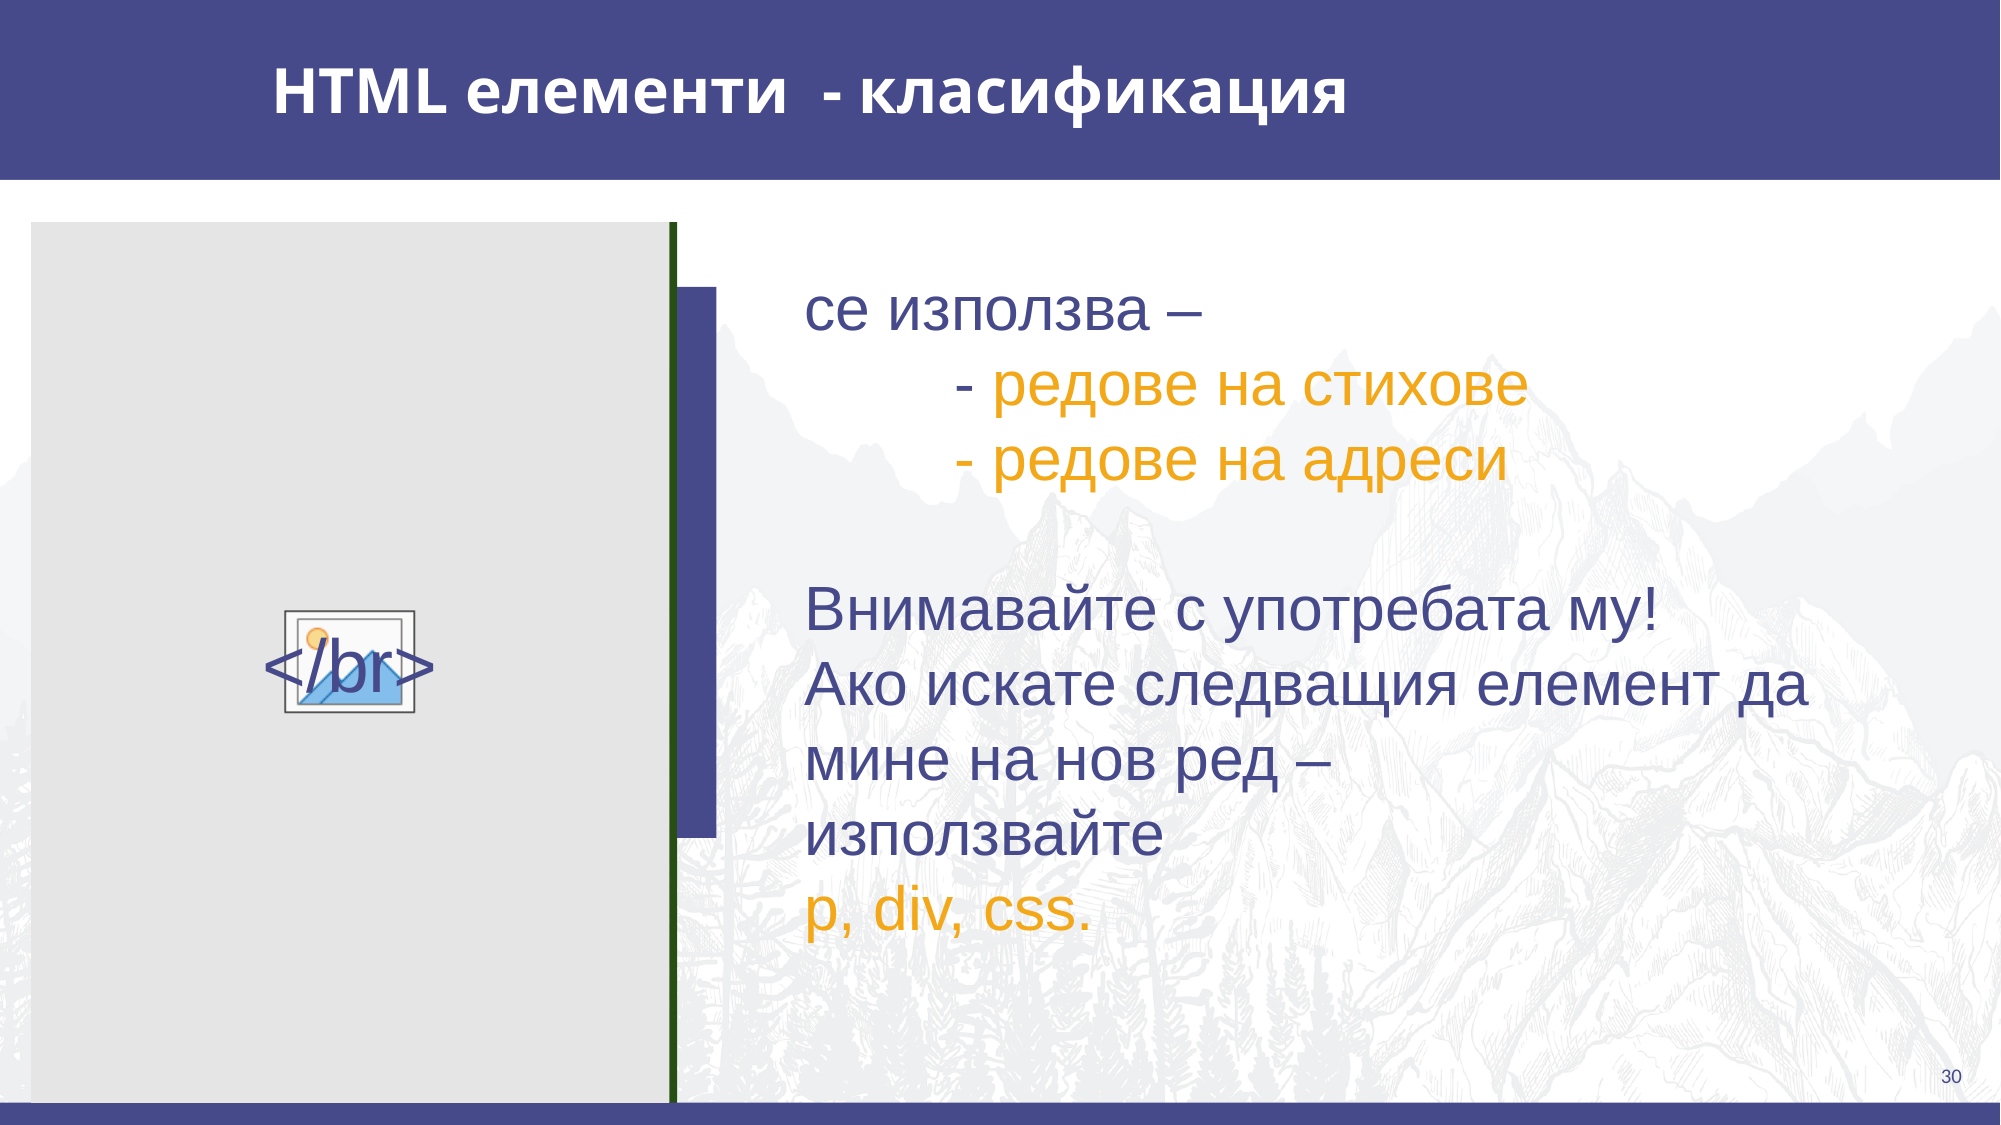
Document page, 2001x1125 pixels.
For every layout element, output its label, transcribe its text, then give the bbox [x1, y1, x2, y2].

title HTML елементи - класификация [31, 16, 1591, 162]
list се използва – - редове на стихове - редове на адреси Внимавайте с употребата му! Ако искате следващия елемент да мине на нов ред – използвайте р, div, css. [786, 222, 1968, 1047]
picture [30, 222, 670, 1103]
slide_number ‹#› [1897, 1049, 1968, 1101]
